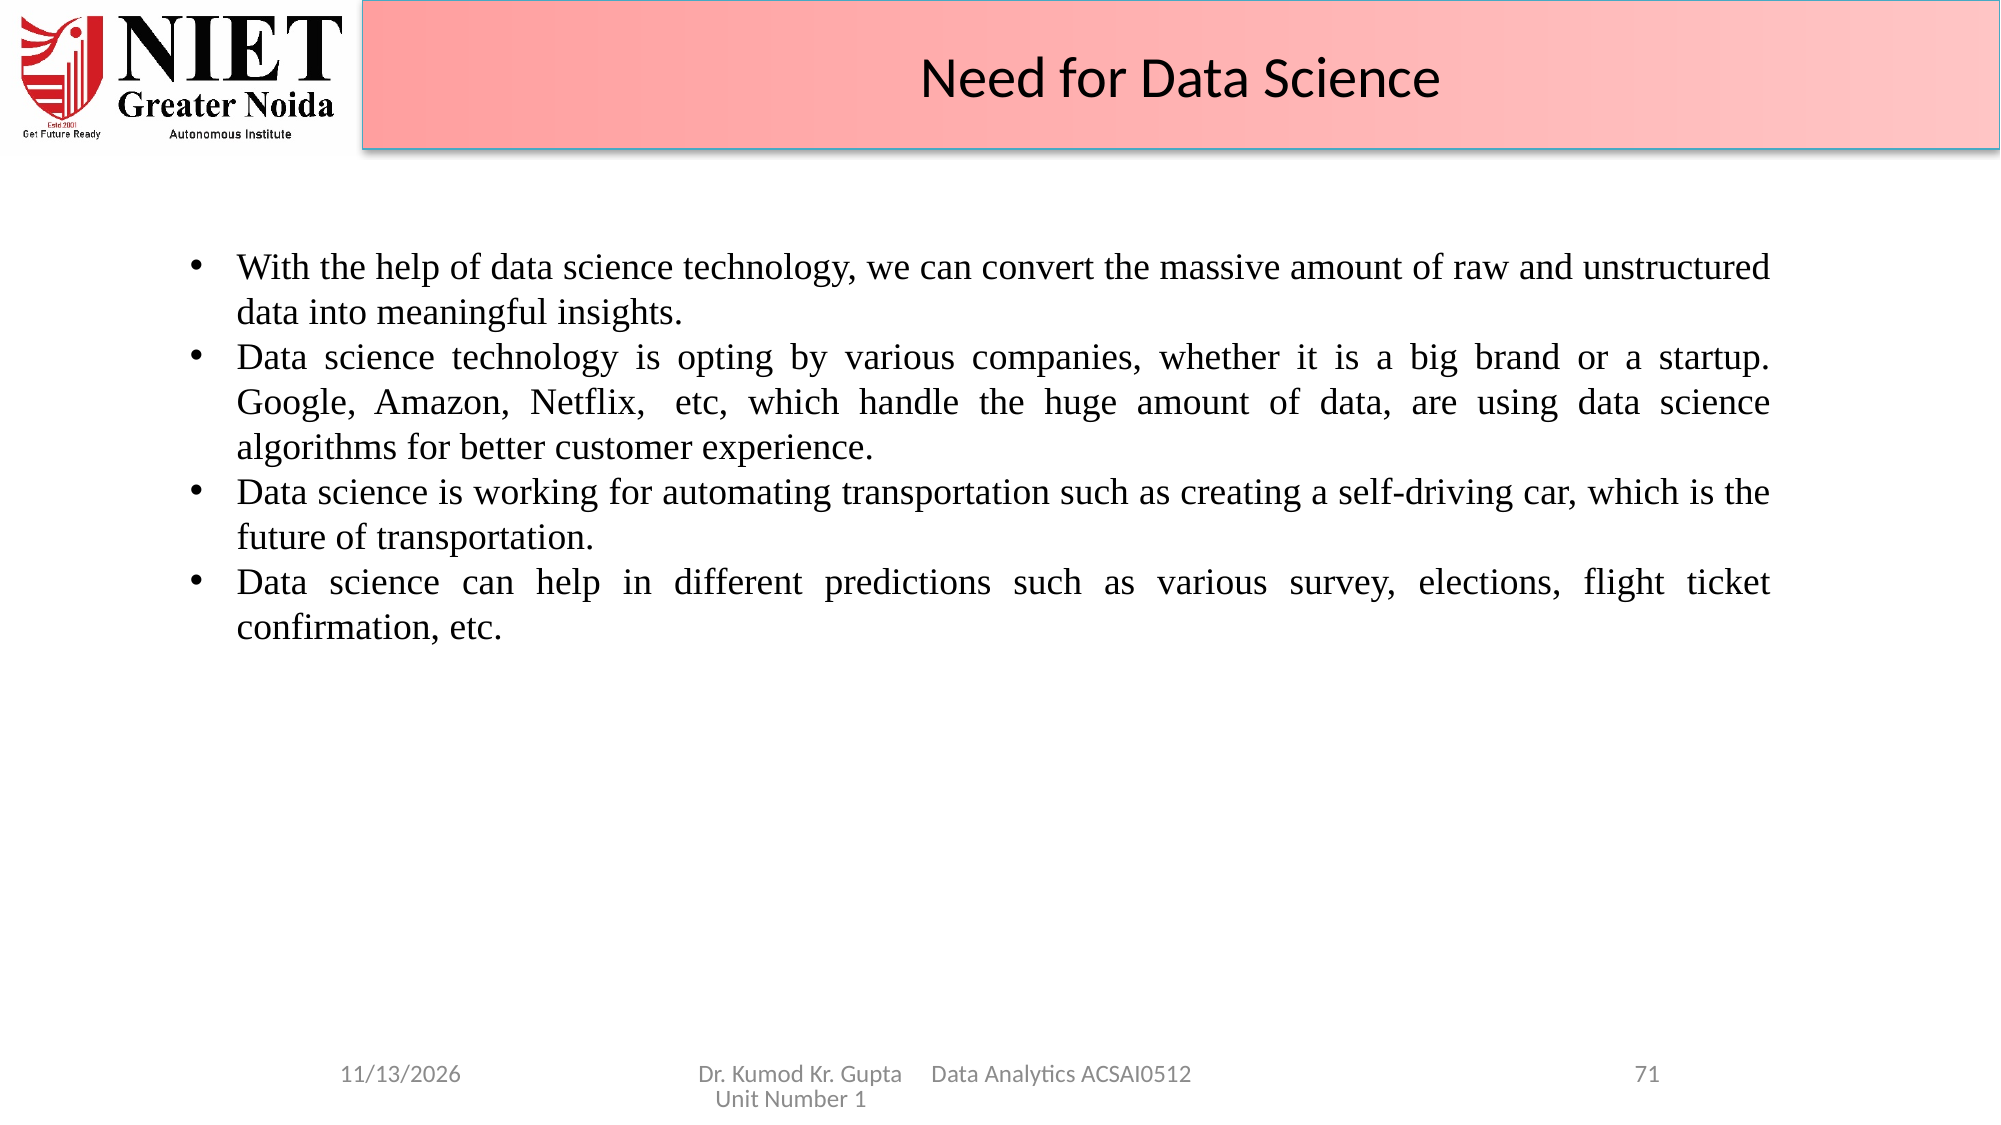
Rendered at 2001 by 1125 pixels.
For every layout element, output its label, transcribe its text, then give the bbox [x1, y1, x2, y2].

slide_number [324, 1042, 675, 1103]
footer Dr. Kumod Kr. Gupta Data Analytics ACSAI0512 Unit Number 1 [683, 1042, 1317, 1103]
text_box Need for Data Science [363, 0, 2000, 150]
picture [0, 0, 363, 156]
text_box With the help of data science technology, we can convert the massive amount of raw and unstructured data into meaningful insights. Data science technology is opting by various companies, whether it is a big brand or a startup. Google, Amazon, Netflix, etc, which handle the huge amount of data, are using data science algorithms for better customer experience. Data science is working for automating transportation such as creating a self-driving car, which is the future of transportation. Data science can help in different predictions such as various survey, elections, flight ticket confirmation, etc. [174, 234, 1788, 745]
slide_number 71 [1325, 1042, 1675, 1103]
